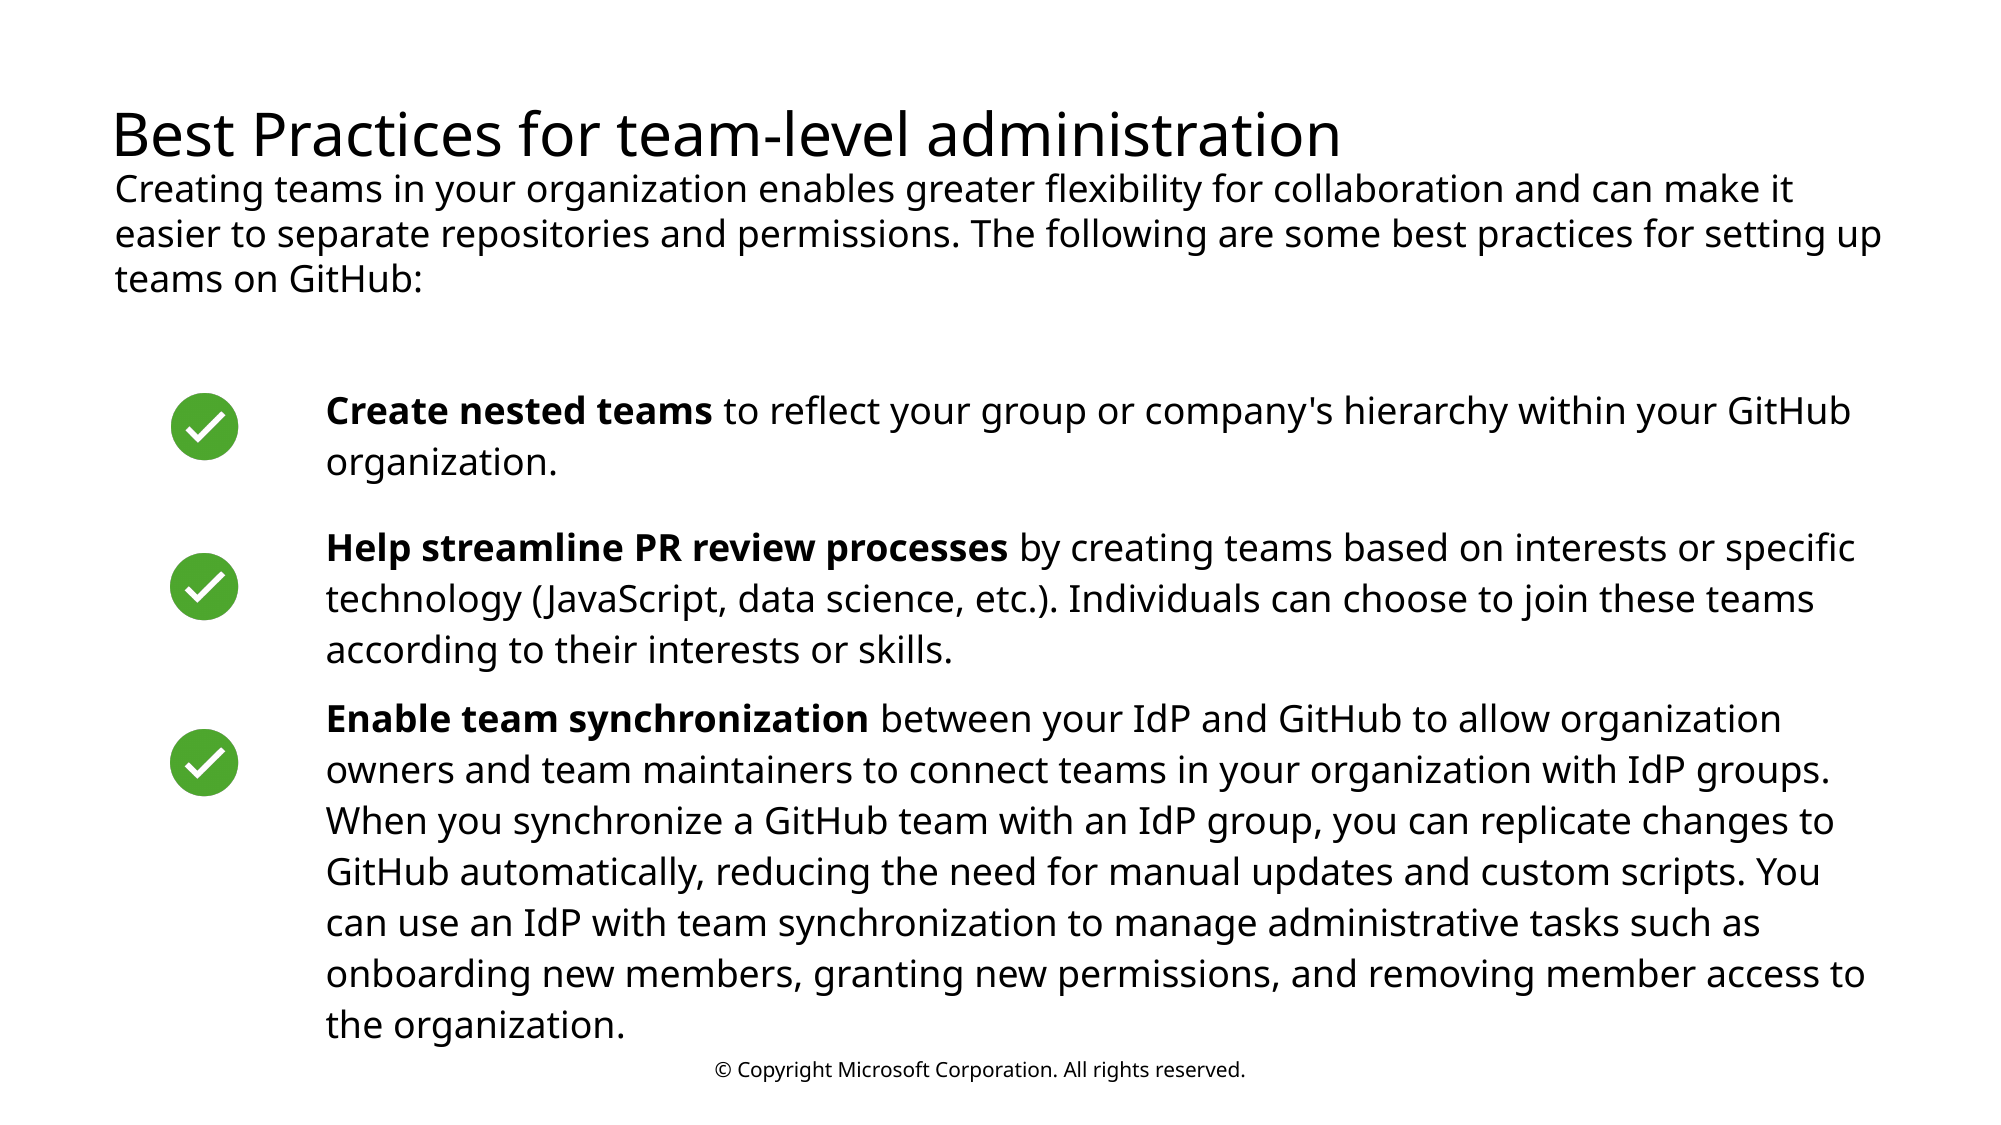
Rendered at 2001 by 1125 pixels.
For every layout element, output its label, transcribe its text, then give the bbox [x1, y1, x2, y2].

table_cell [96, 512, 310, 685]
table_header Create nested teams to reflect your group or company's hierarchy within your GitHub organization. [310, 360, 1894, 512]
table_cell Enable team synchronization between your IdP and GitHub to allow organization owners and team maintainers to connect teams in your organization with IdP groups. When you synchronize a GitHub team with an IdP group, you can replicate changes to GitHub automatically, reducing the need for manual updates and custom scripts. You can use an IdP with team synchronization to manage administrative tasks such as onboarding new members, granting new permissions, and removing member access to the organization. [310, 685, 1894, 1058]
footer © Copyright Microsoft Corporation. All rights reserved. [714, 1053, 1396, 1086]
picture [161, 719, 247, 806]
table_header [96, 360, 310, 512]
table_cell [96, 685, 310, 1058]
picture [161, 383, 247, 469]
text_box Creating teams in your organization enables greater flexibility for collaboration and can make it easier to separate repositories and permissions. The following are some best practices for setting up teams on GitHub: [114, 192, 1903, 274]
picture [161, 543, 247, 629]
table_cell Help streamline PR review processes by creating teams based on interests or specific technology (JavaScript, data science, etc.). Individuals can choose to join these teams according to their interests or skills. [310, 512, 1894, 685]
title Best Practices for team-level administration [96, 111, 1788, 163]
